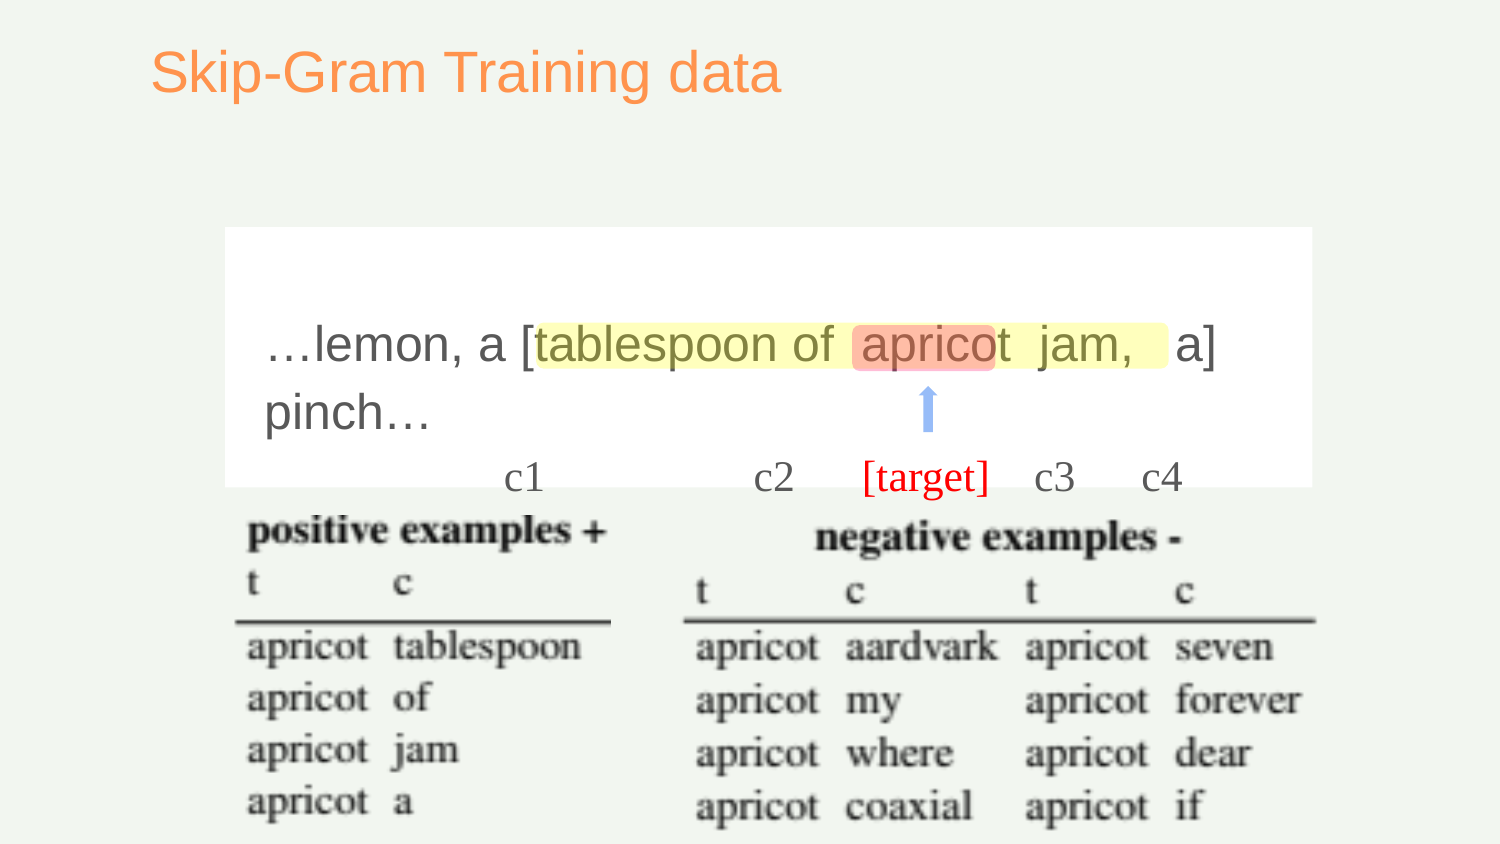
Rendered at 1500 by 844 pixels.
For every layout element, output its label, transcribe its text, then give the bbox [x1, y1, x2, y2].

text_box [852, 325, 996, 372]
picture [234, 515, 612, 829]
picture [674, 518, 1321, 841]
text_box [421, 291, 722, 338]
text_box [918, 385, 938, 433]
text_box [536, 322, 1169, 369]
list …lemon, a [tablespoon of apricot jam, a] pinch… c1 c2 [target] c3 c4 [225, 227, 1313, 488]
title Skip-Gram Training data [135, 19, 1373, 132]
